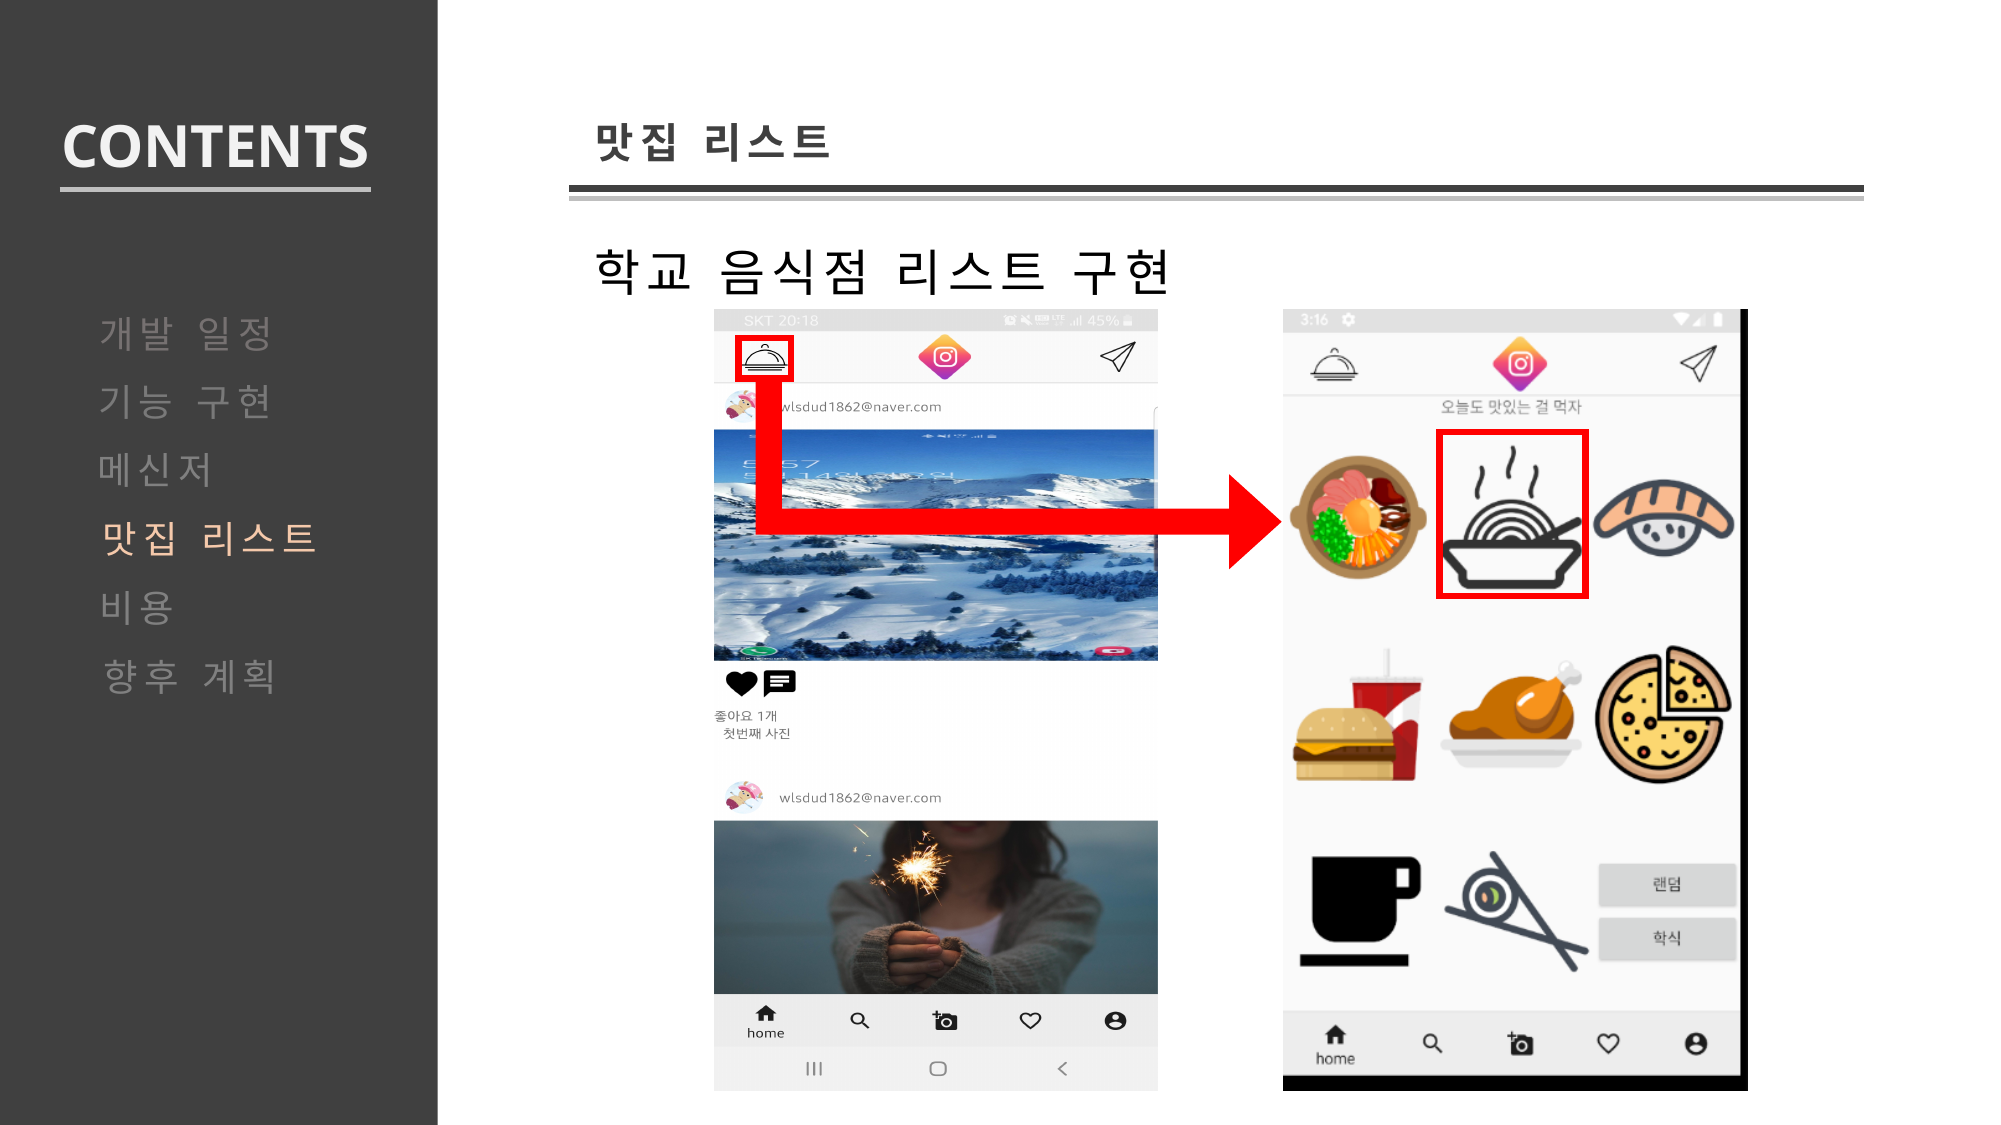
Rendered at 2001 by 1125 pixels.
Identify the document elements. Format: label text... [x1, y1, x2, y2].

text_box [1158, 471, 1283, 572]
text_box 학교 음식점 리스트 구현 [579, 204, 1187, 309]
picture [714, 309, 1158, 1091]
text_box 맛집 리스트 [580, 109, 847, 175]
picture [1283, 309, 1748, 1091]
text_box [24, 105, 407, 704]
text_box [0, 0, 439, 1125]
